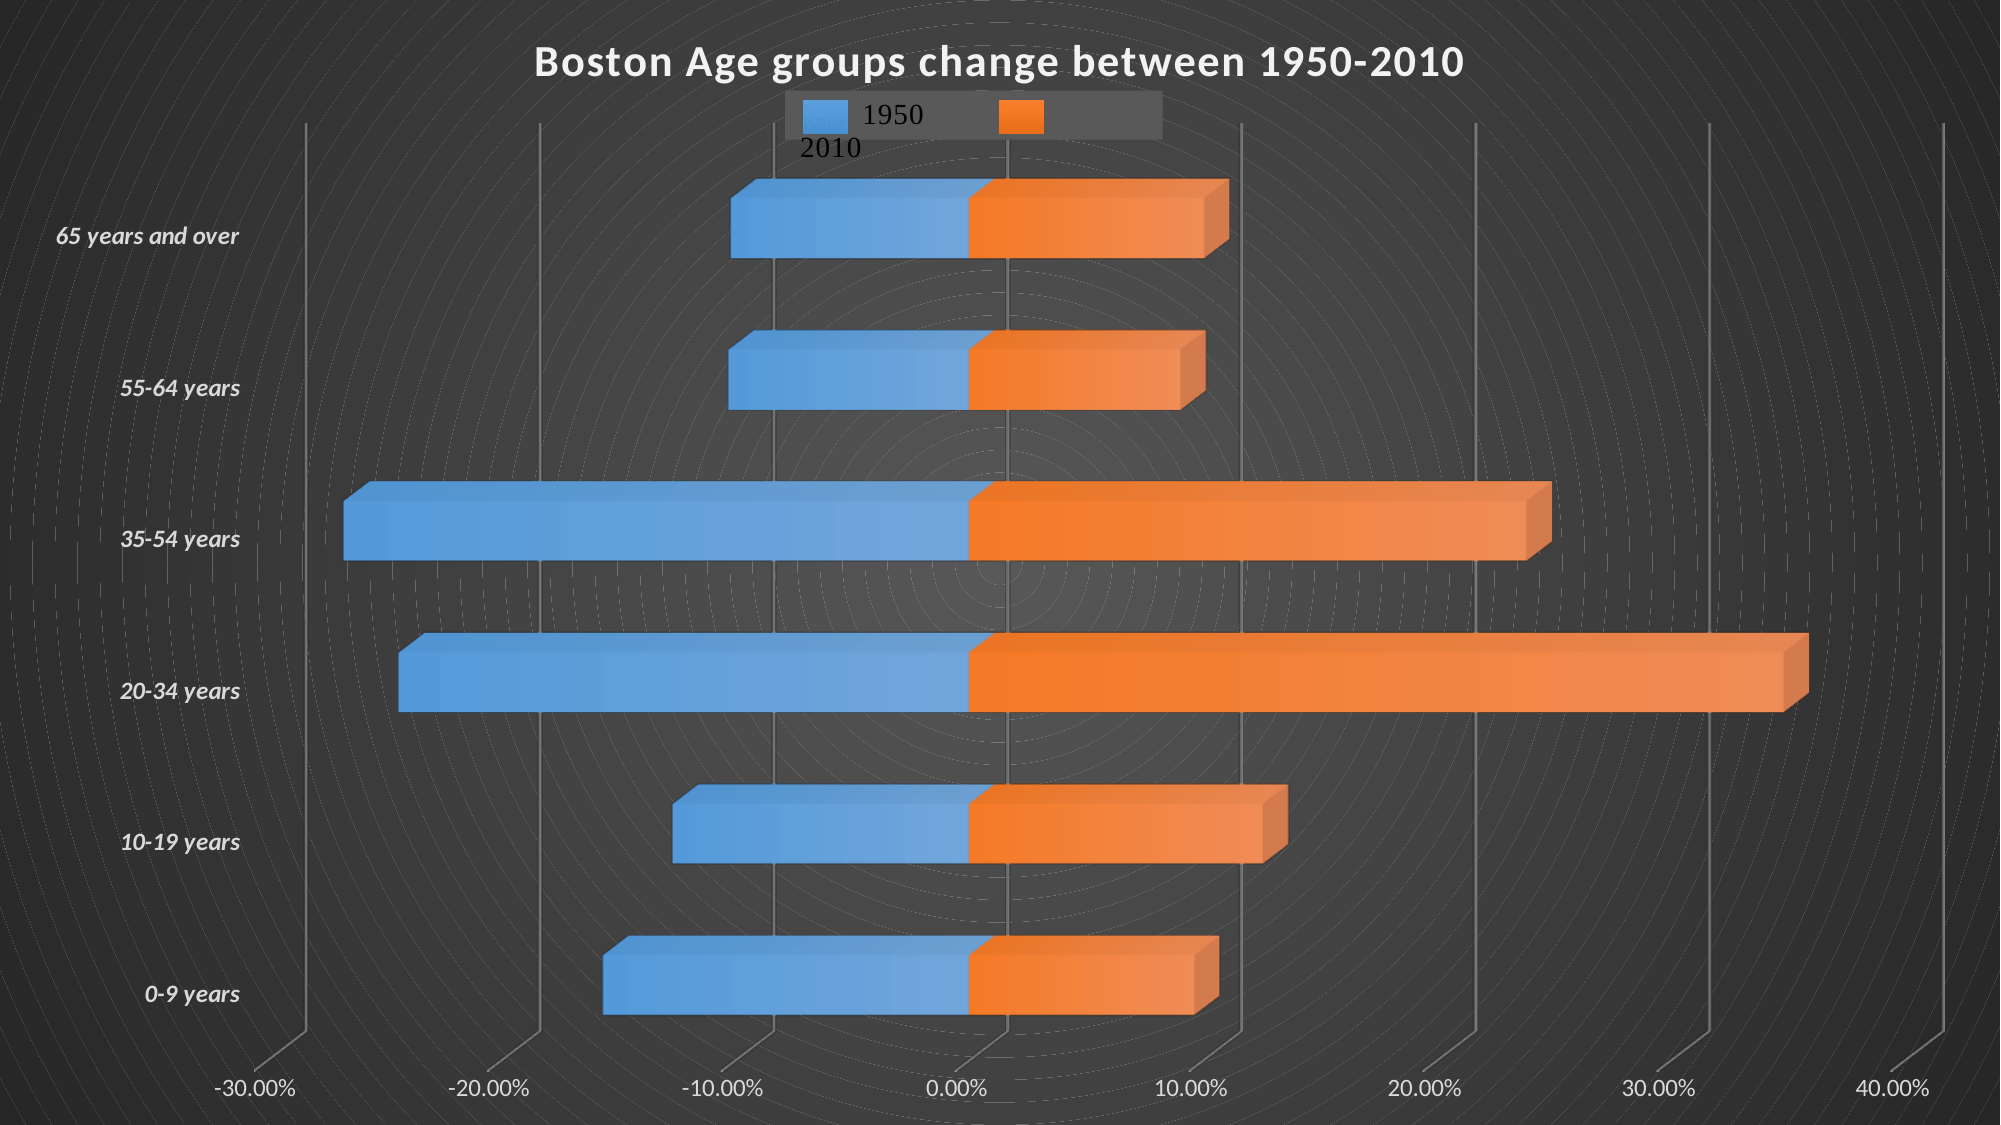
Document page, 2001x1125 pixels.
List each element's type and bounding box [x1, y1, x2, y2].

chart [0, 0, 2000, 1125]
